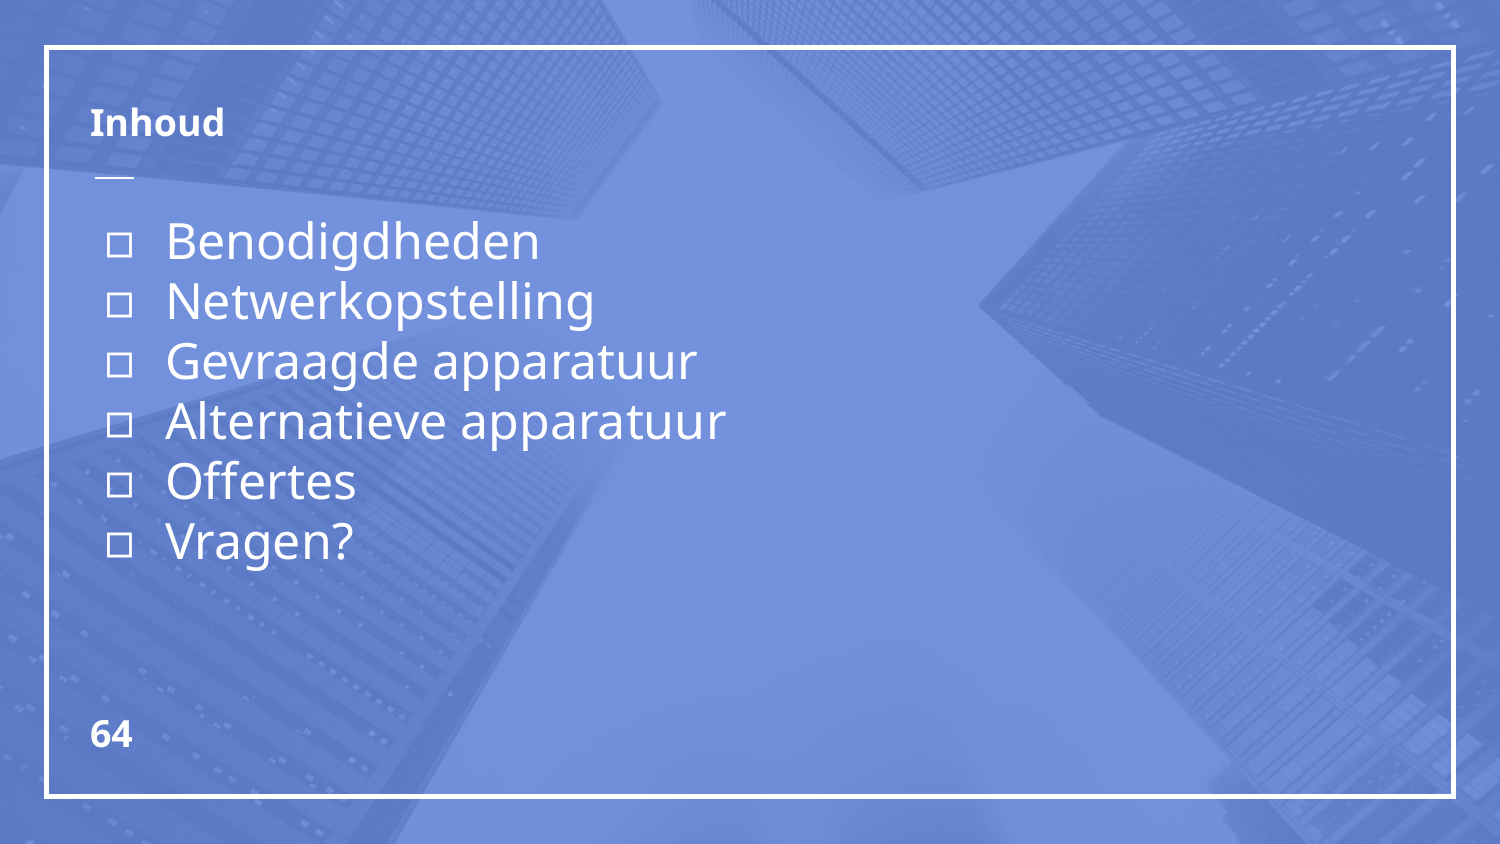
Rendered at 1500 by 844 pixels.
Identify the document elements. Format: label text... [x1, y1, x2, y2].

list Benodigdheden Netwerkopstelling Gevraagde apparatuur Alternatieve apparatuur Offertes Vragen? [75, 194, 978, 777]
title Inhoud [75, 83, 429, 194]
slide_number 64 [75, 687, 165, 777]
